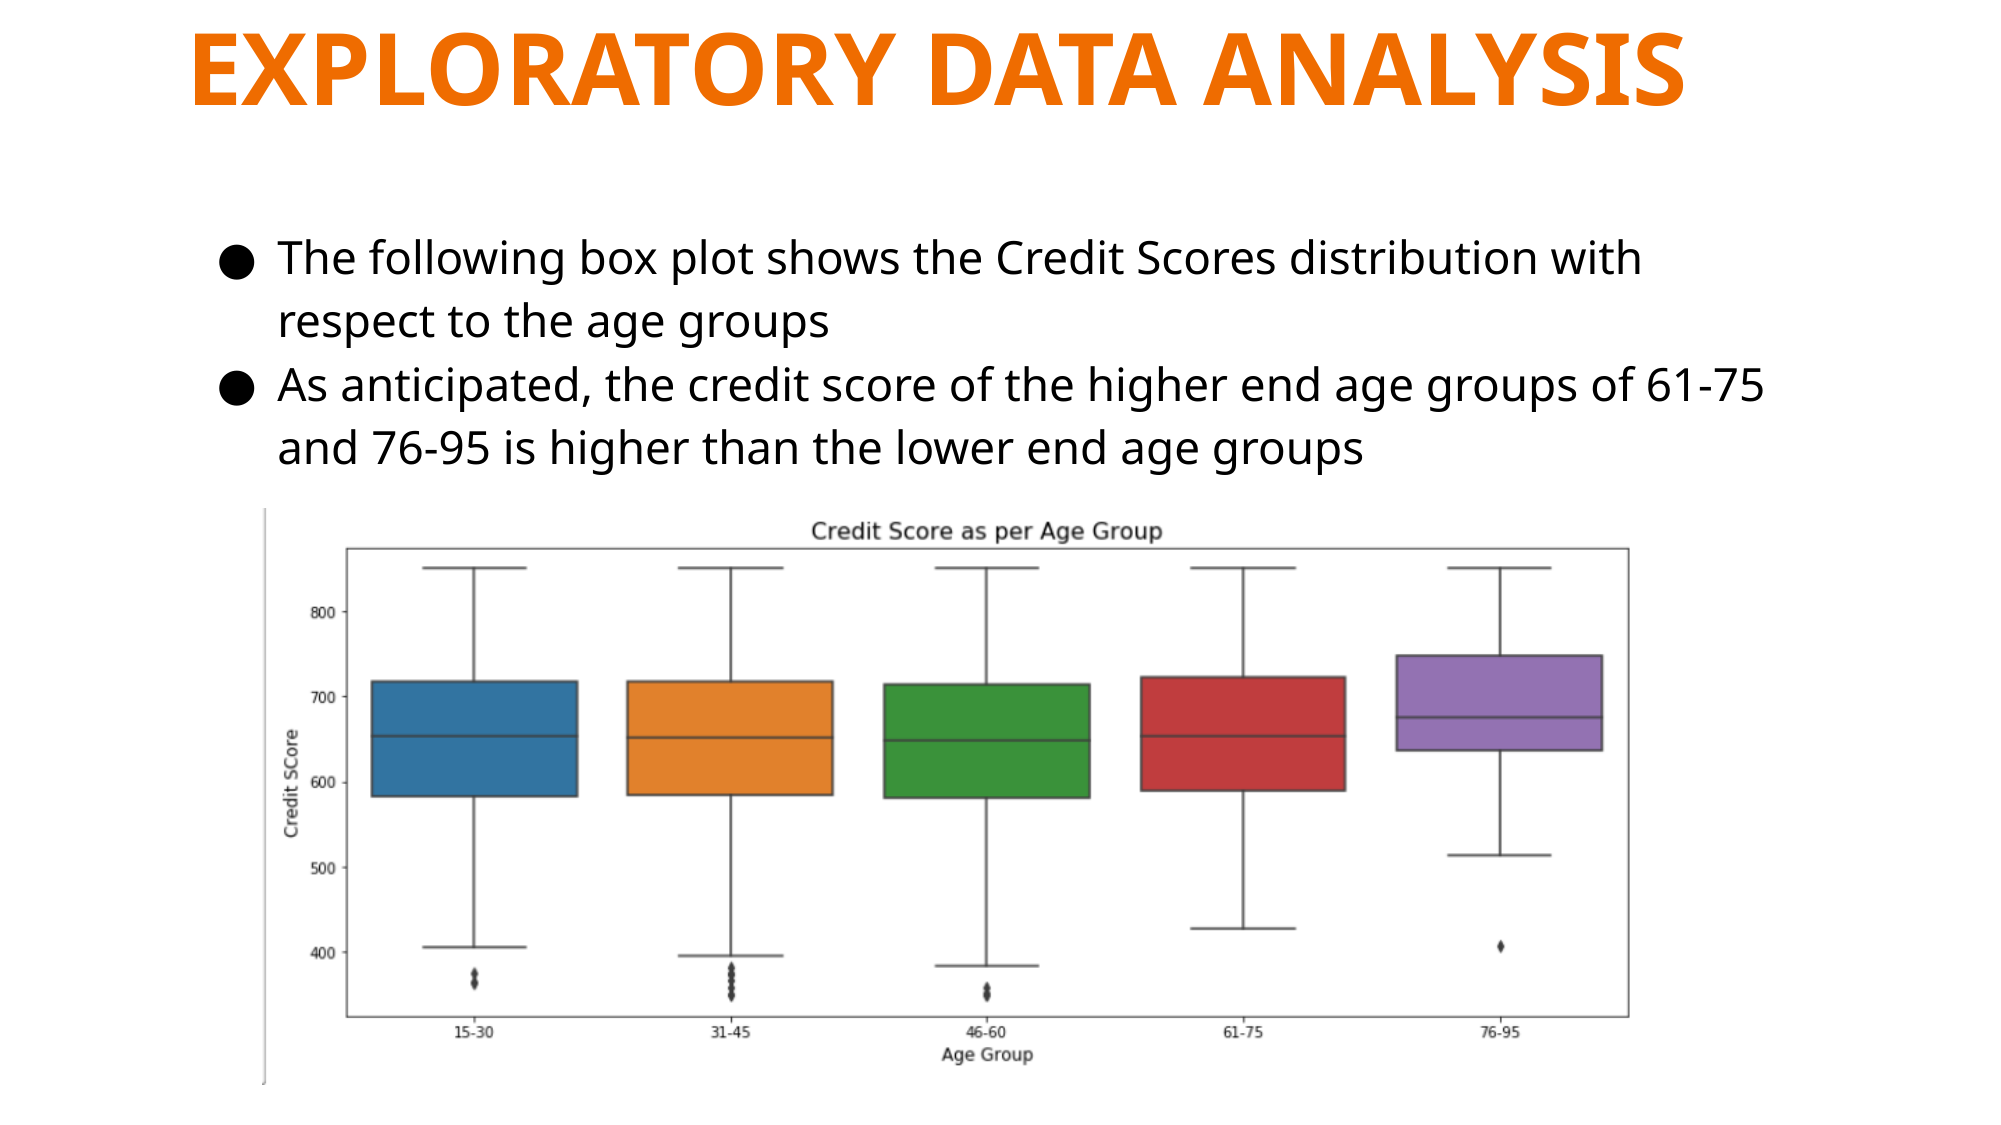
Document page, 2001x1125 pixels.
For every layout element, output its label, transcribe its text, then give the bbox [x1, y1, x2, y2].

picture [262, 508, 1652, 1085]
list The following box plot shows the Credit Scores distribution with respect to the age groups As anticipated, the credit score of the higher end age groups of 61-75 and 76-95 is higher than the lower end age groups [187, 140, 1813, 1049]
title EXPLORATORY DATA ANALYSIS [171, 61, 1796, 191]
